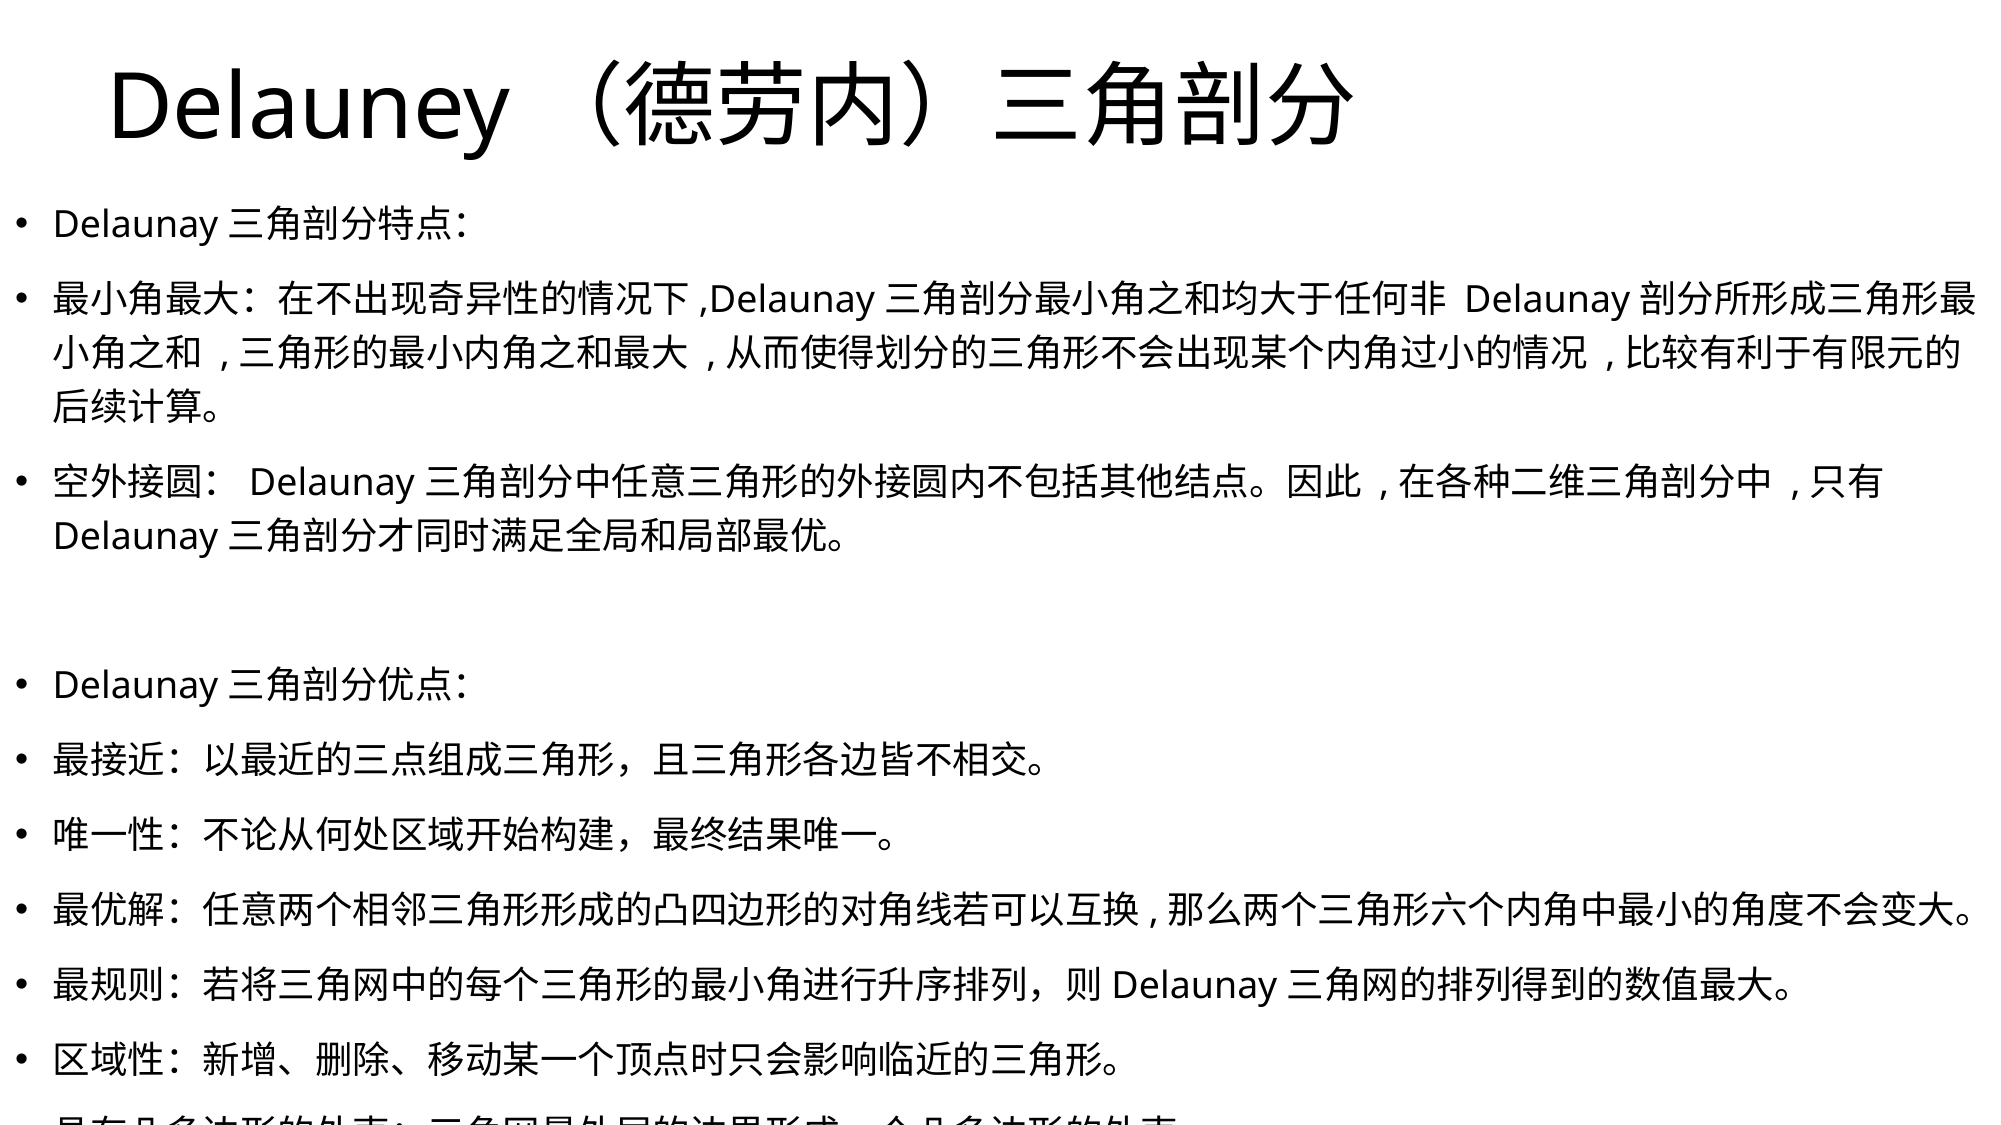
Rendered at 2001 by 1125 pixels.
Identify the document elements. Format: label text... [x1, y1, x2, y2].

title Delauney（德劳内）三角剖分 [91, 0, 1816, 183]
list Delaunay三角剖分特点： 最小角最大：在不出现奇异性的情况下,Delaunay三角剖分最小角之和均大于任何非 Delaunay剖分所形成三角形最小角之和 ,三角形的最小内角之和最大 ,从而使得划分的三角形不会出现某个内角过小的情况 ,比较有利于有限元的后续计算。 空外接圆：Delaunay三角剖分中任意三角形的外接圆内不包括其他结点。因此 ,在各种二维三角剖分中 ,只有 Delaunay三角剖分才同时满足全局和局部最优。 Delaunay三角剖分优点： 最接近：以最近的三点组成三角形，且三角形各边皆不相交。 唯一性：不论从何处区域开始构建，最终结果唯一。 最优解：任意两个相邻三角形形成的凸四边形的对角线若可以互换,那么两个三角形六个内角中最小的角度不会变大。 最规则：若将三角网中的每个三角形的最小角进行升序排列，则Delaunay三角网的排列得到的数值最大。 区域性：新增、删除、移动某一个顶点时只会影响临近的三角形。 具有凸多边形的外壳：三角网最外层的边界形成一个凸多边形的外壳。 [0, 183, 2000, 1125]
